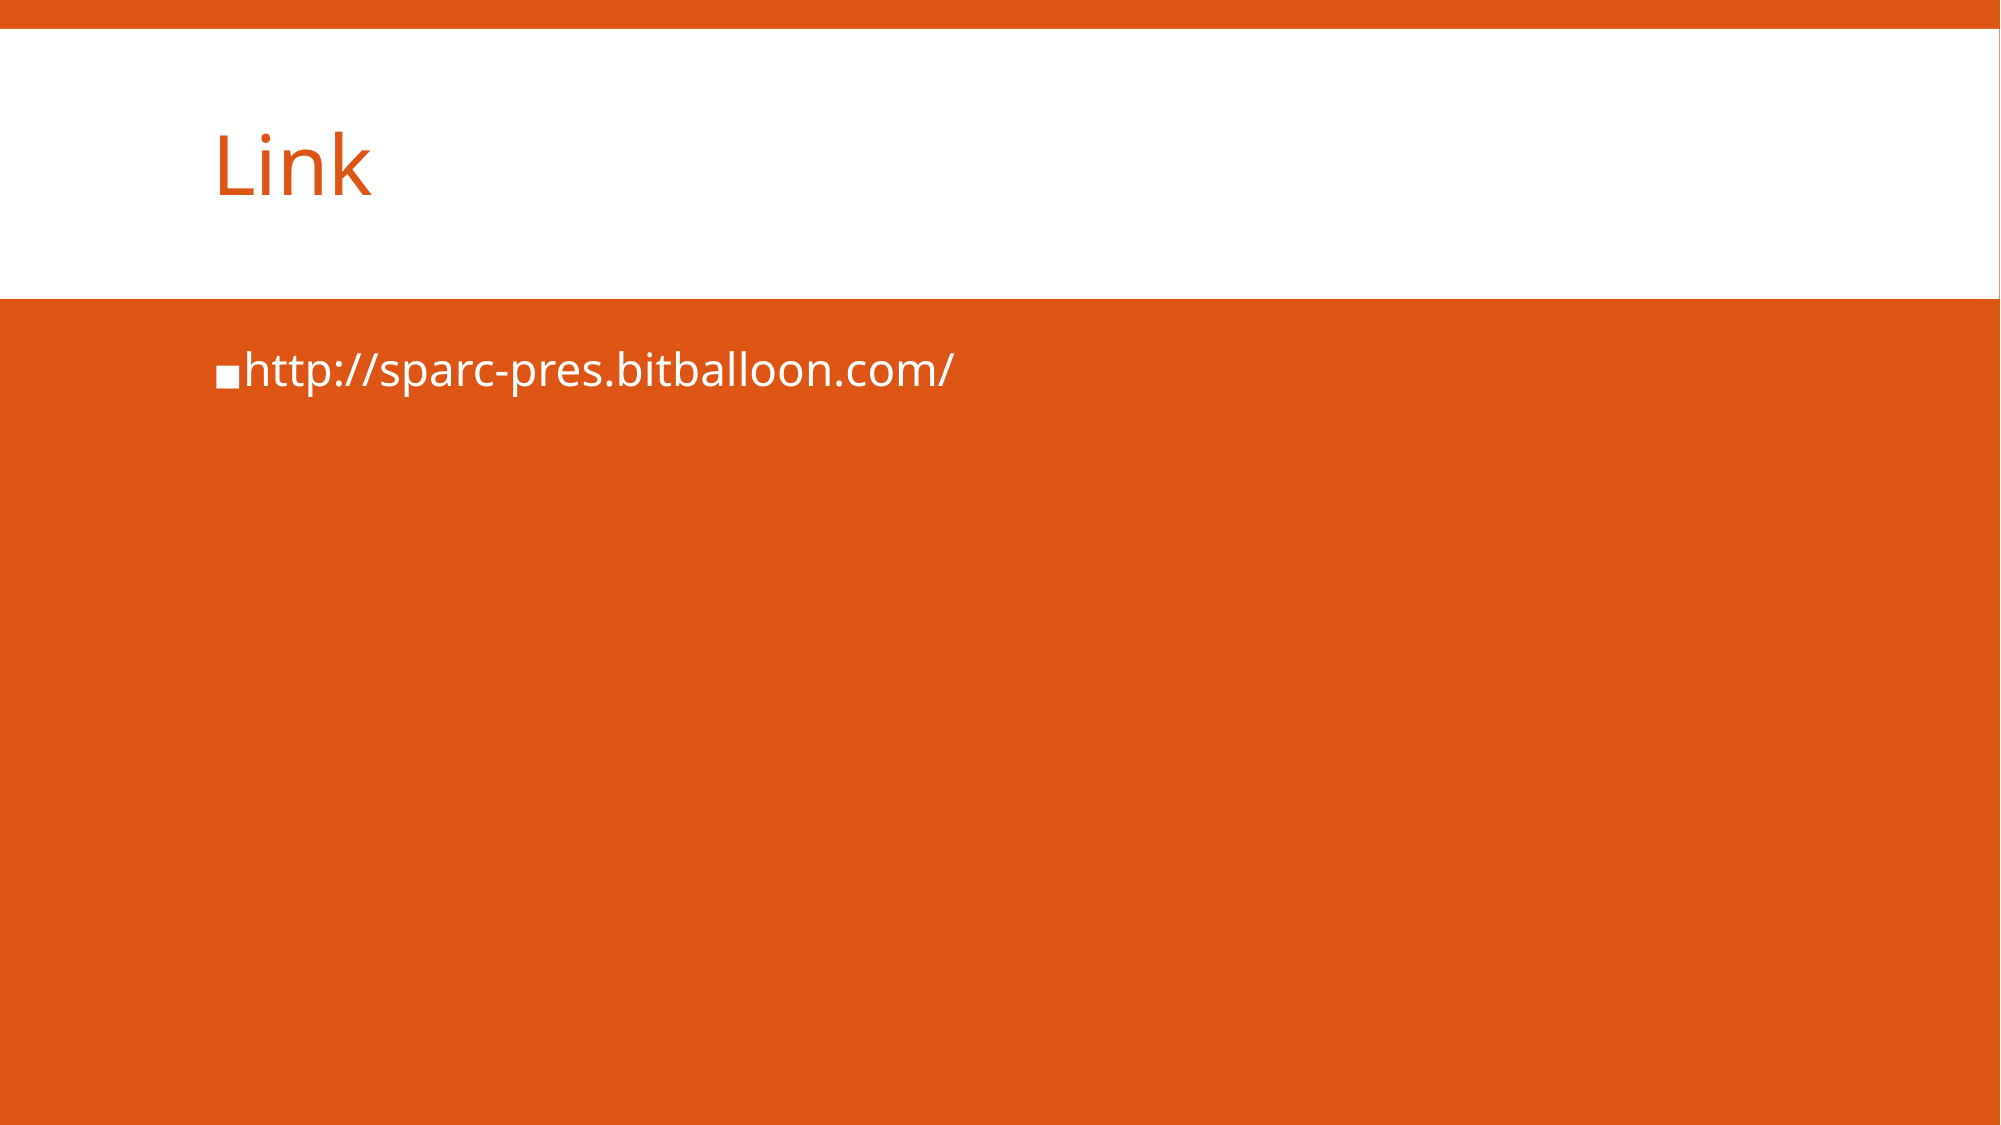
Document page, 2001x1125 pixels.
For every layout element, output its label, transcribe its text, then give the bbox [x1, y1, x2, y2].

title Link [197, 46, 1803, 295]
list http://sparc-pres.bitballoon.com/ [197, 339, 1339, 1003]
